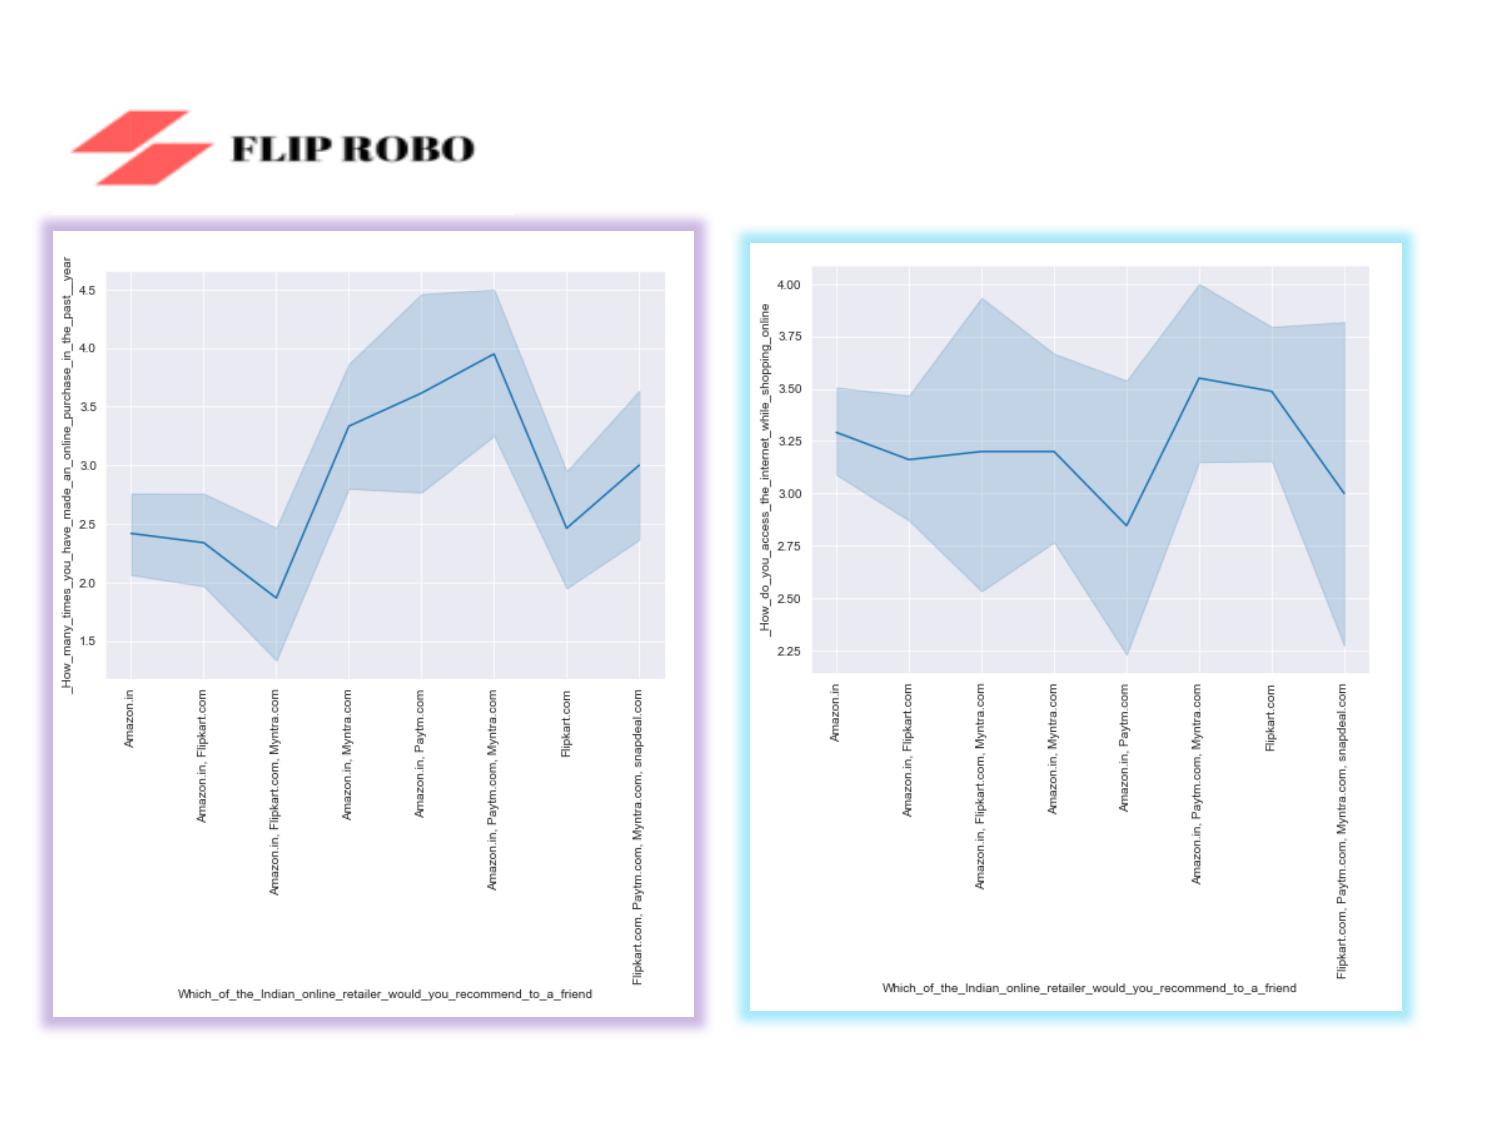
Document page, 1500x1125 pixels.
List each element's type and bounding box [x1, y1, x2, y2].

picture [52, 231, 694, 1017]
picture [52, 89, 514, 215]
picture [749, 243, 1402, 1012]
